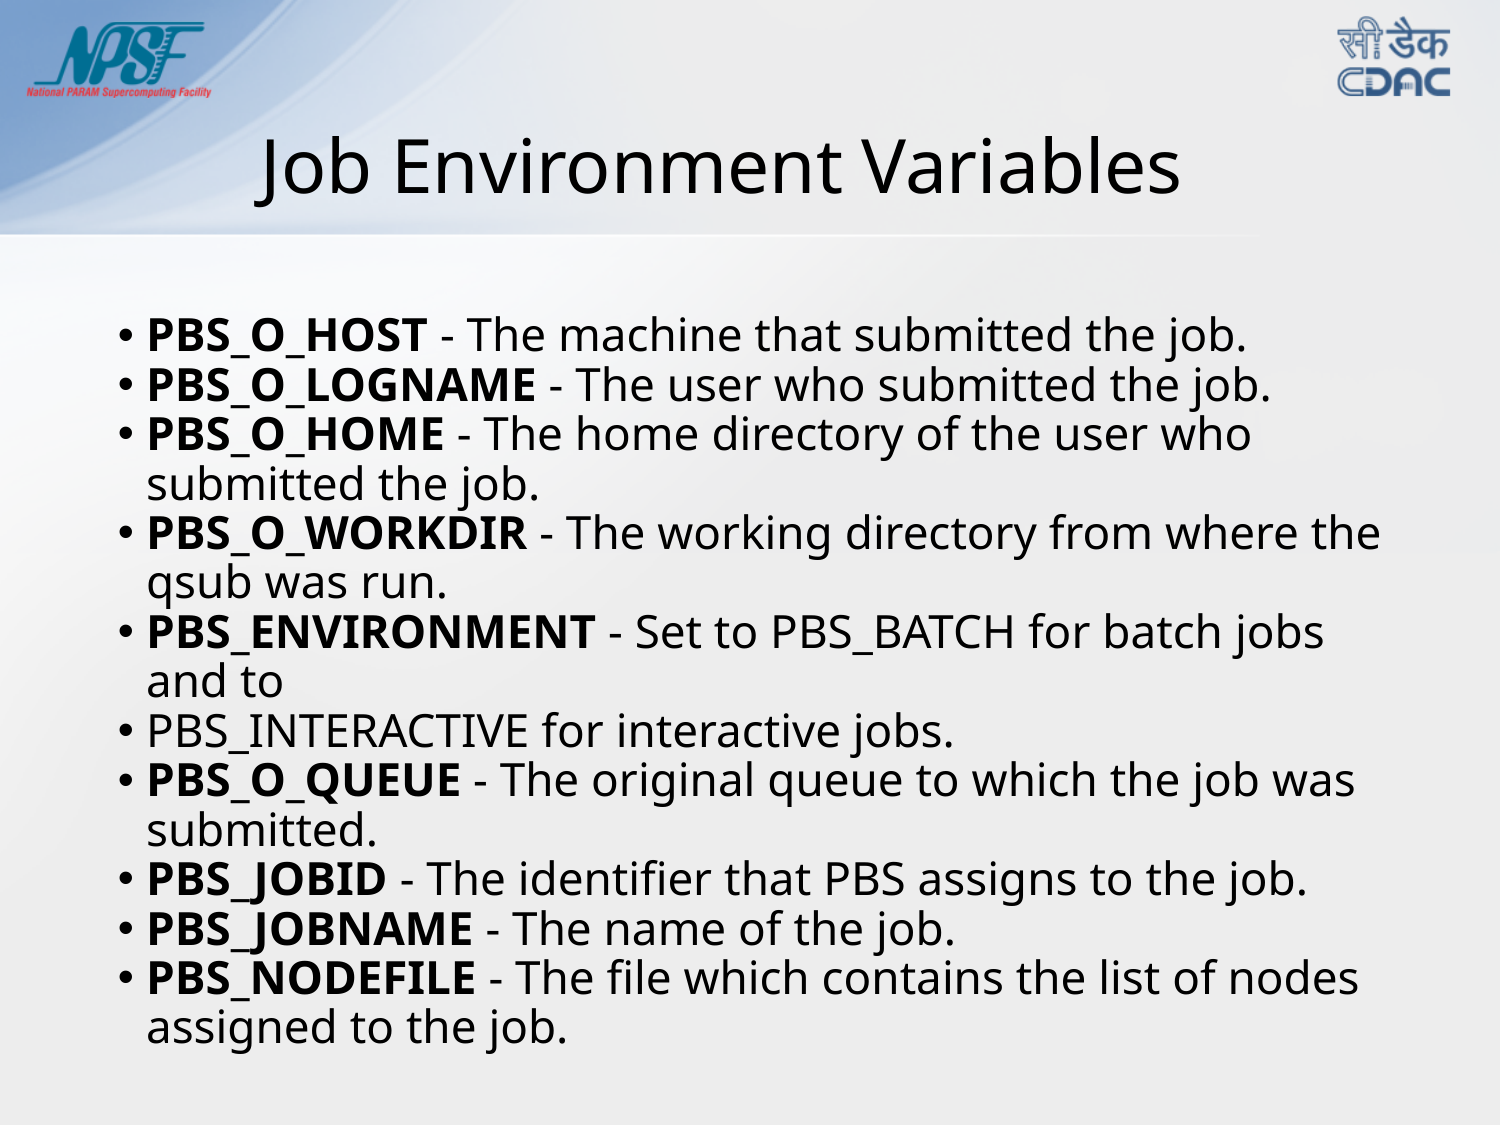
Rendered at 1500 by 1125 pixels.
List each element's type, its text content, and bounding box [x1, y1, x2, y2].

text_box PBS_O_HOST - The machine that submitted the job. PBS_O_LOGNAME - The user who submitted the job. PBS_O_HOME - The home directory of the user who submitted the job. PBS_O_WORKDIR - The working directory from where the qsub was run. PBS_ENVIRONMENT - Set to PBS_BATCH for batch jobs and to PBS_INTERACTIVE for interactive jobs. PBS_O_QUEUE - The original queue to which the job was submitted. PBS_JOBID - The identifier that PBS assigns to the job. PBS_JOBNAME - The name of the job. PBS_NODEFILE - The file which contains the list of nodes assigned to the job. [103, 305, 1397, 970]
picture [0, 12, 1500, 1125]
text_box Job Environment Variables [75, 87, 1369, 251]
